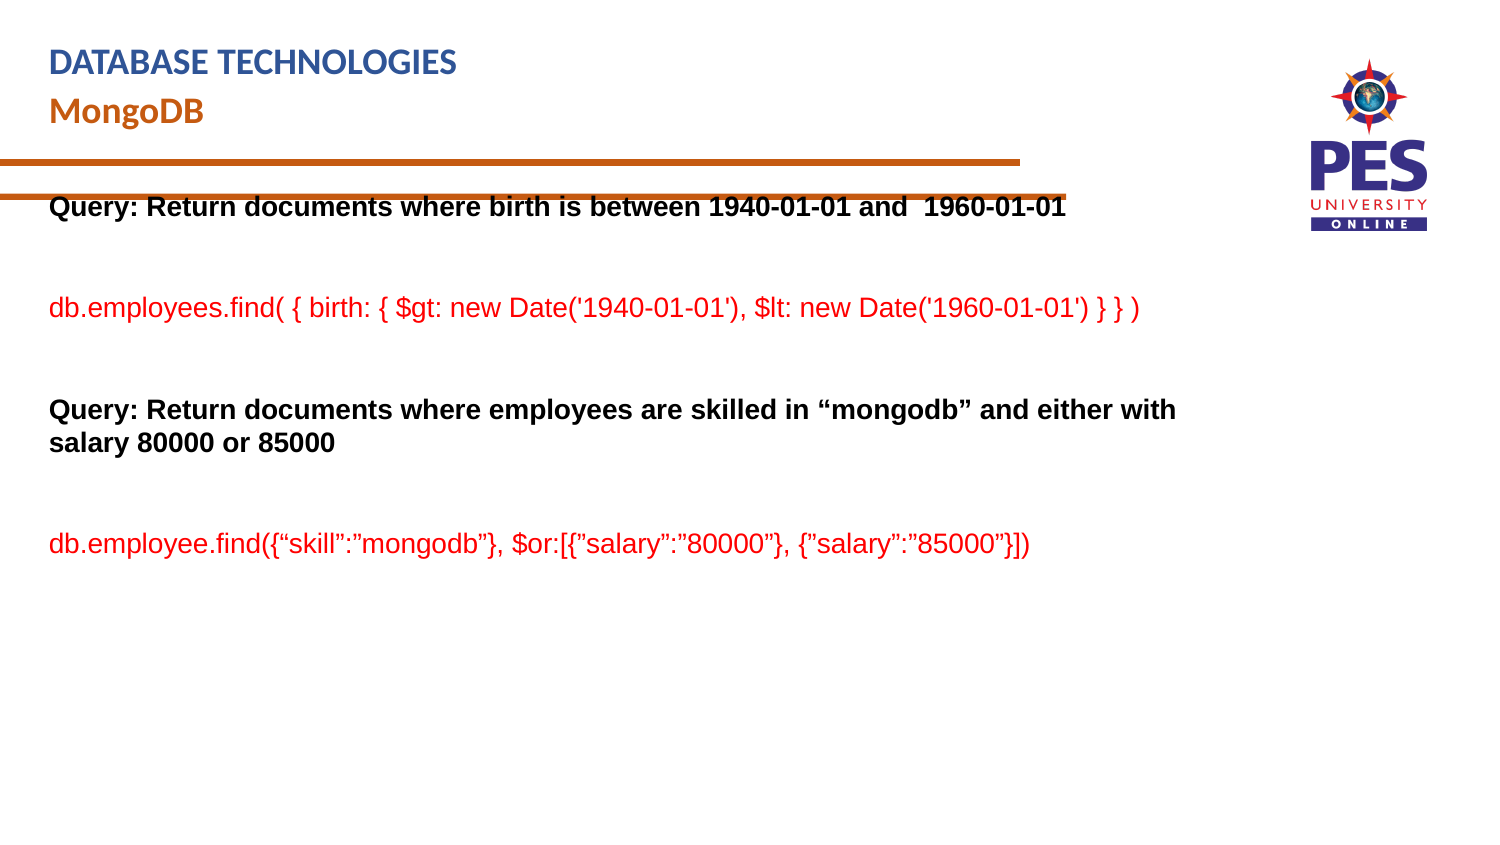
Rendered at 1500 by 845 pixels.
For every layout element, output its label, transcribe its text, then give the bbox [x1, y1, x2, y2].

text_box DATABASE TECHNOLOGIES [37, 31, 960, 88]
text_box Query: Return documents where birth is between 1940-01-01 and 1960-01-01 db.employees.find( { birth: { $gt: new Date('1940-01-01'), $lt: new Date('1960-01-01') } } ) Query: Return documents where employees are skilled in “mongodb” and either with salary 80000 or 85000 db.employee.find({“skill”:”mongodb”}, $or:[{”salary”:”80000”}, {”salary”:”85000”}]) [37, 183, 1272, 667]
text_box MongoDB [37, 80, 1022, 137]
picture [1311, 58, 1427, 231]
